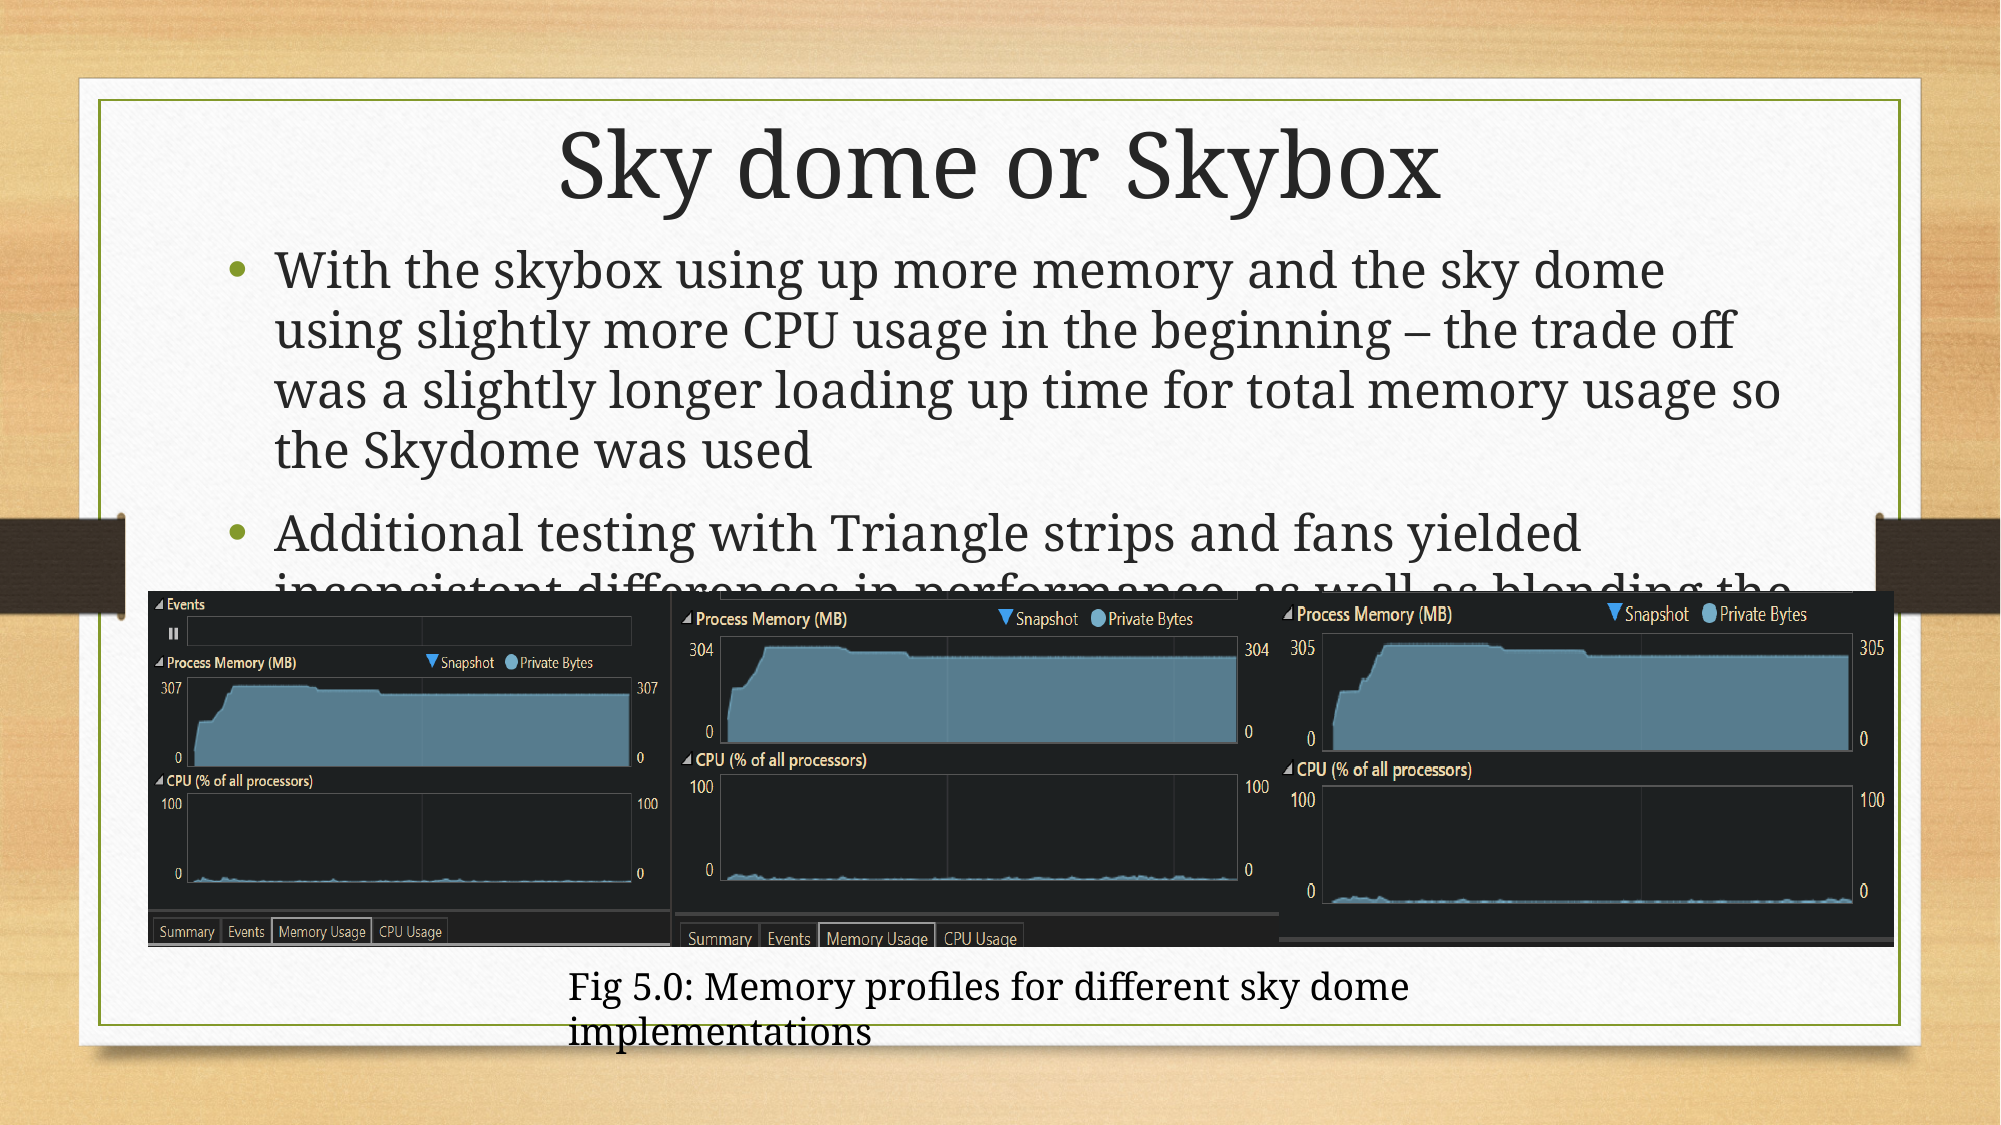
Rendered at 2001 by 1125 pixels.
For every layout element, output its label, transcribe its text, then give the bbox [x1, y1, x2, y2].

title Sky dome or Skybox [212, 55, 1788, 231]
list With the skybox using up more memory and the sky dome using slightly more CPU usage in the beginning – the trade off was a slightly longer loading up time for total memory usage so the Skydome was used Additional testing with Triangle strips and fans yielded inconsistent differences in performance, as well as blending the texture and drawing half the sphere [212, 231, 1813, 591]
picture [0, 0, 2001, 1125]
text_box Fig 5.0: Memory profiles for different sky dome implementations [553, 955, 1547, 1061]
